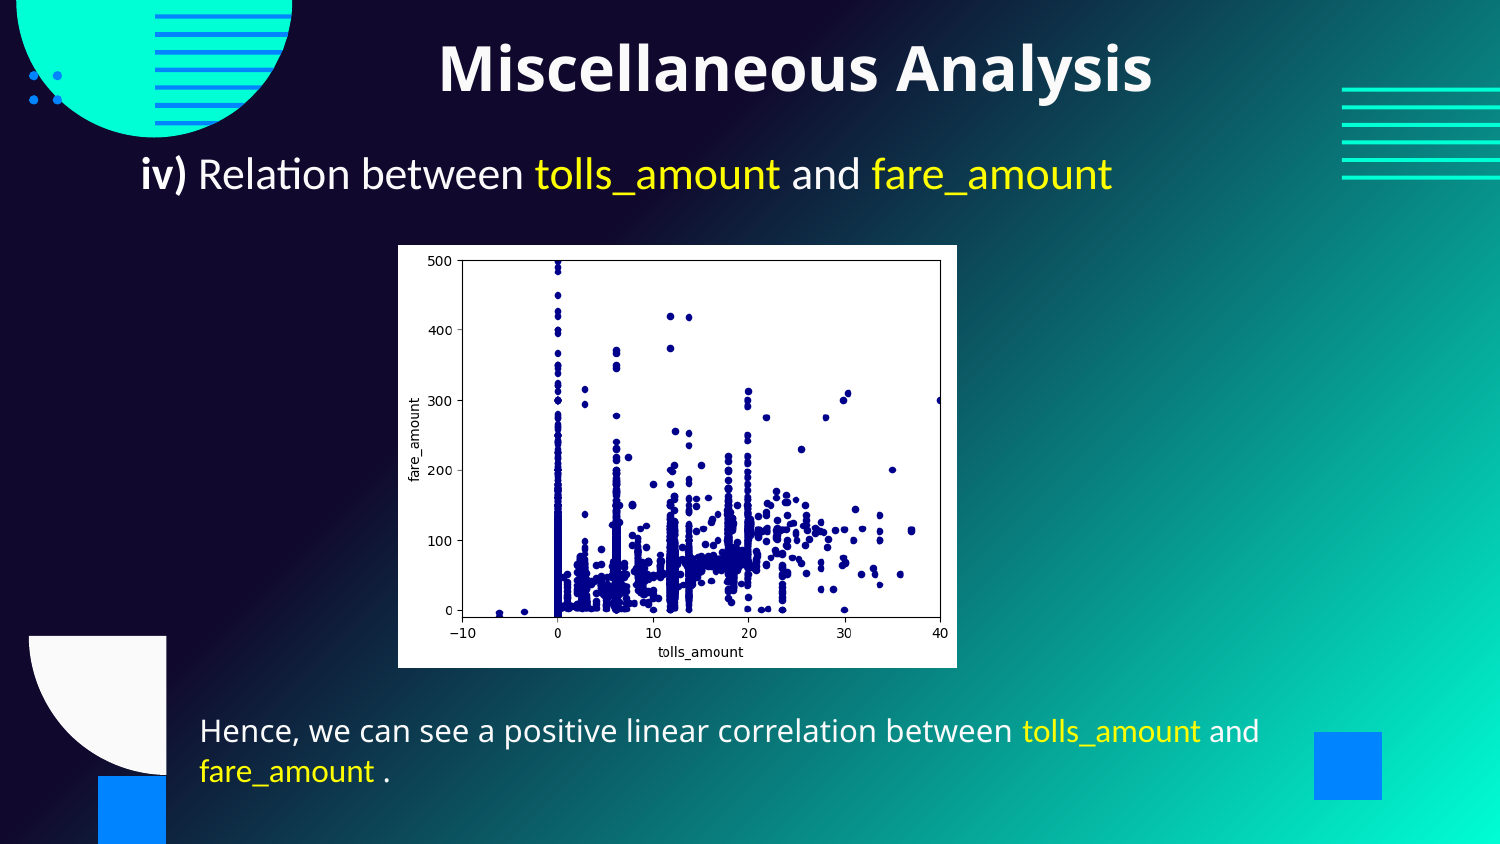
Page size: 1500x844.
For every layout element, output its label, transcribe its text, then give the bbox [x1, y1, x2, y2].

picture [397, 244, 958, 668]
title Miscellaneous Analysis [164, 19, 1428, 114]
text_box iv) Relation between tolls_amount and fare_amount [0, 151, 1264, 246]
text_box Hence, we can see a positive linear correlation between tolls_amount and fare_amount . [184, 694, 1316, 789]
